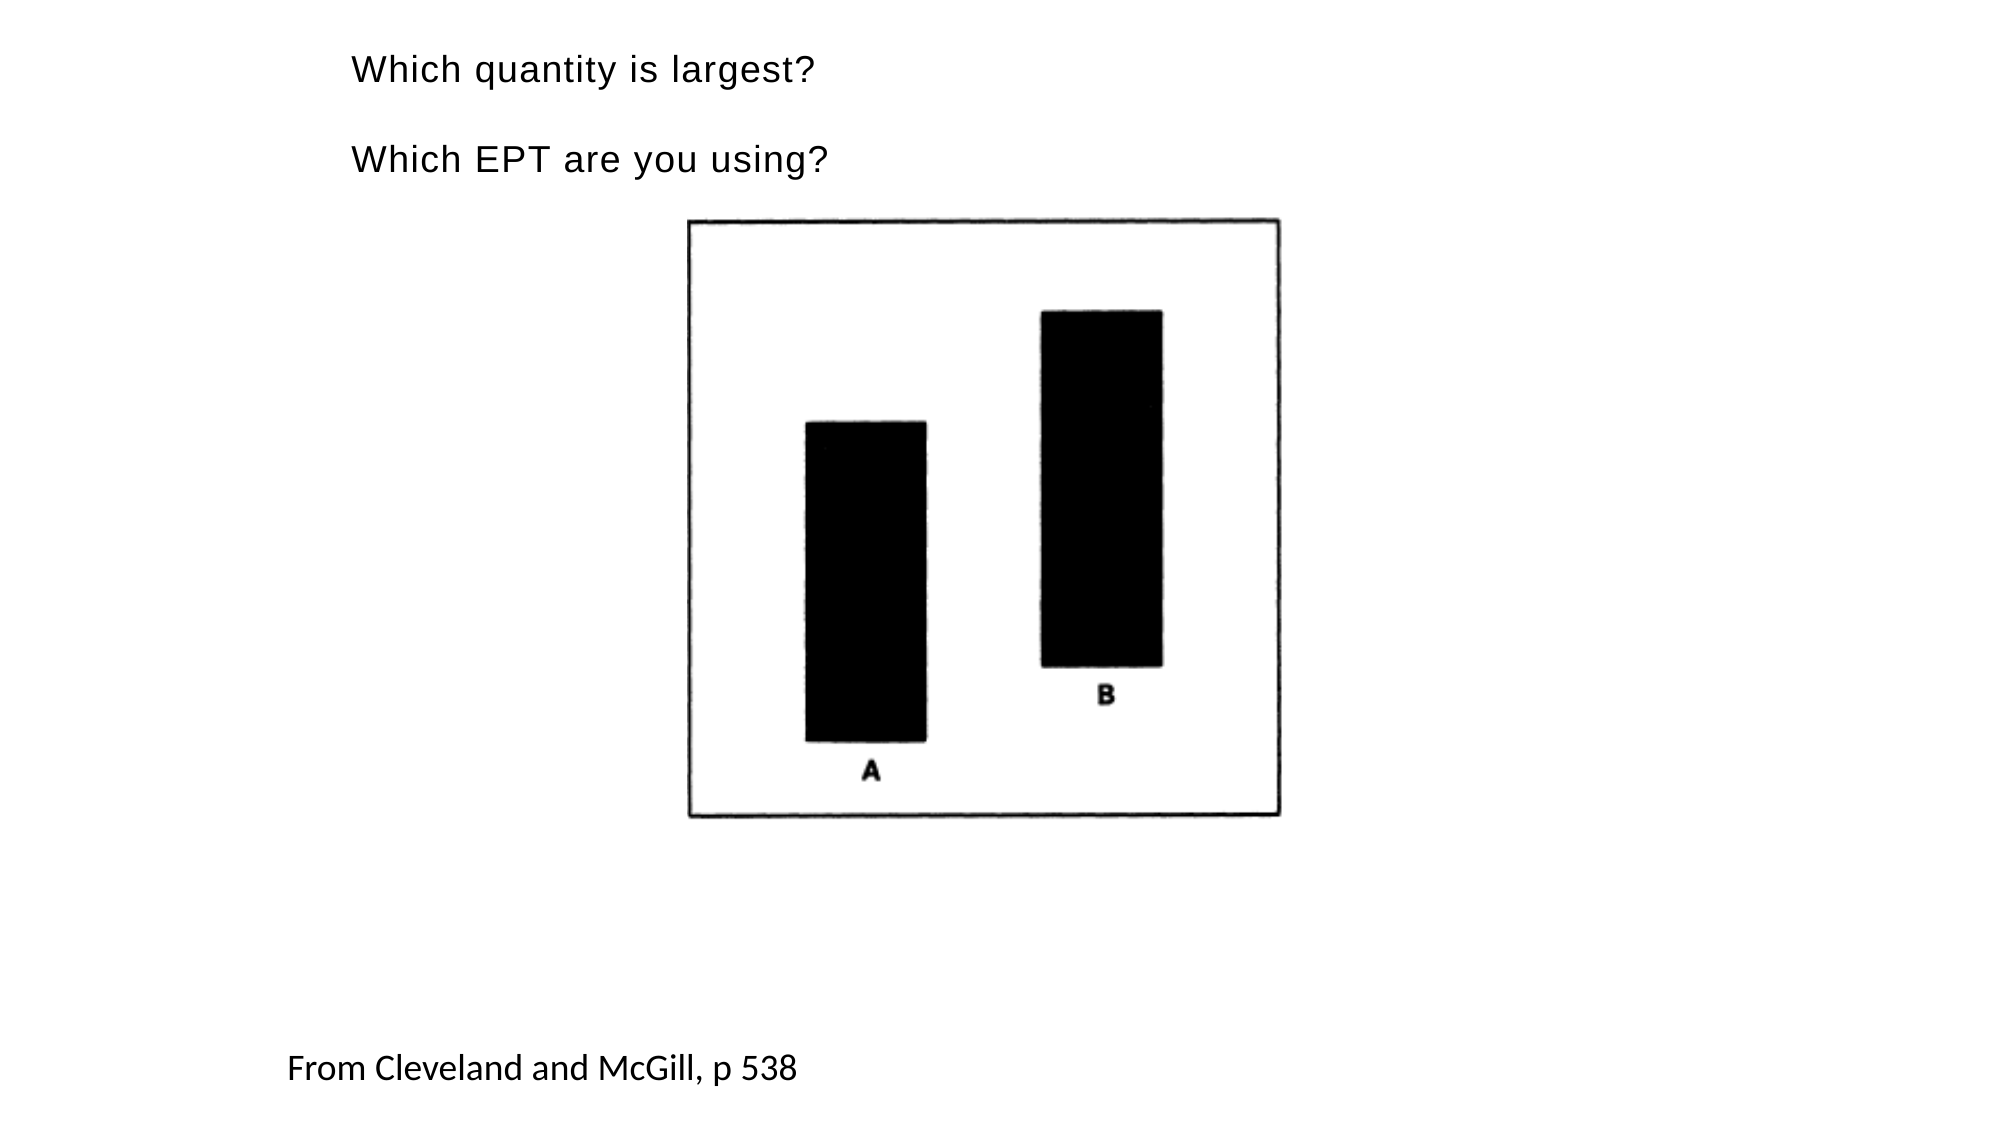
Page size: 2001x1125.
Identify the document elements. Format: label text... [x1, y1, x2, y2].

picture [687, 212, 1286, 838]
text_box From Cleveland and McGill, p 538 [272, 1035, 813, 1096]
text_box Which quantity is largest? Which EPT are you using? [336, 38, 1226, 188]
